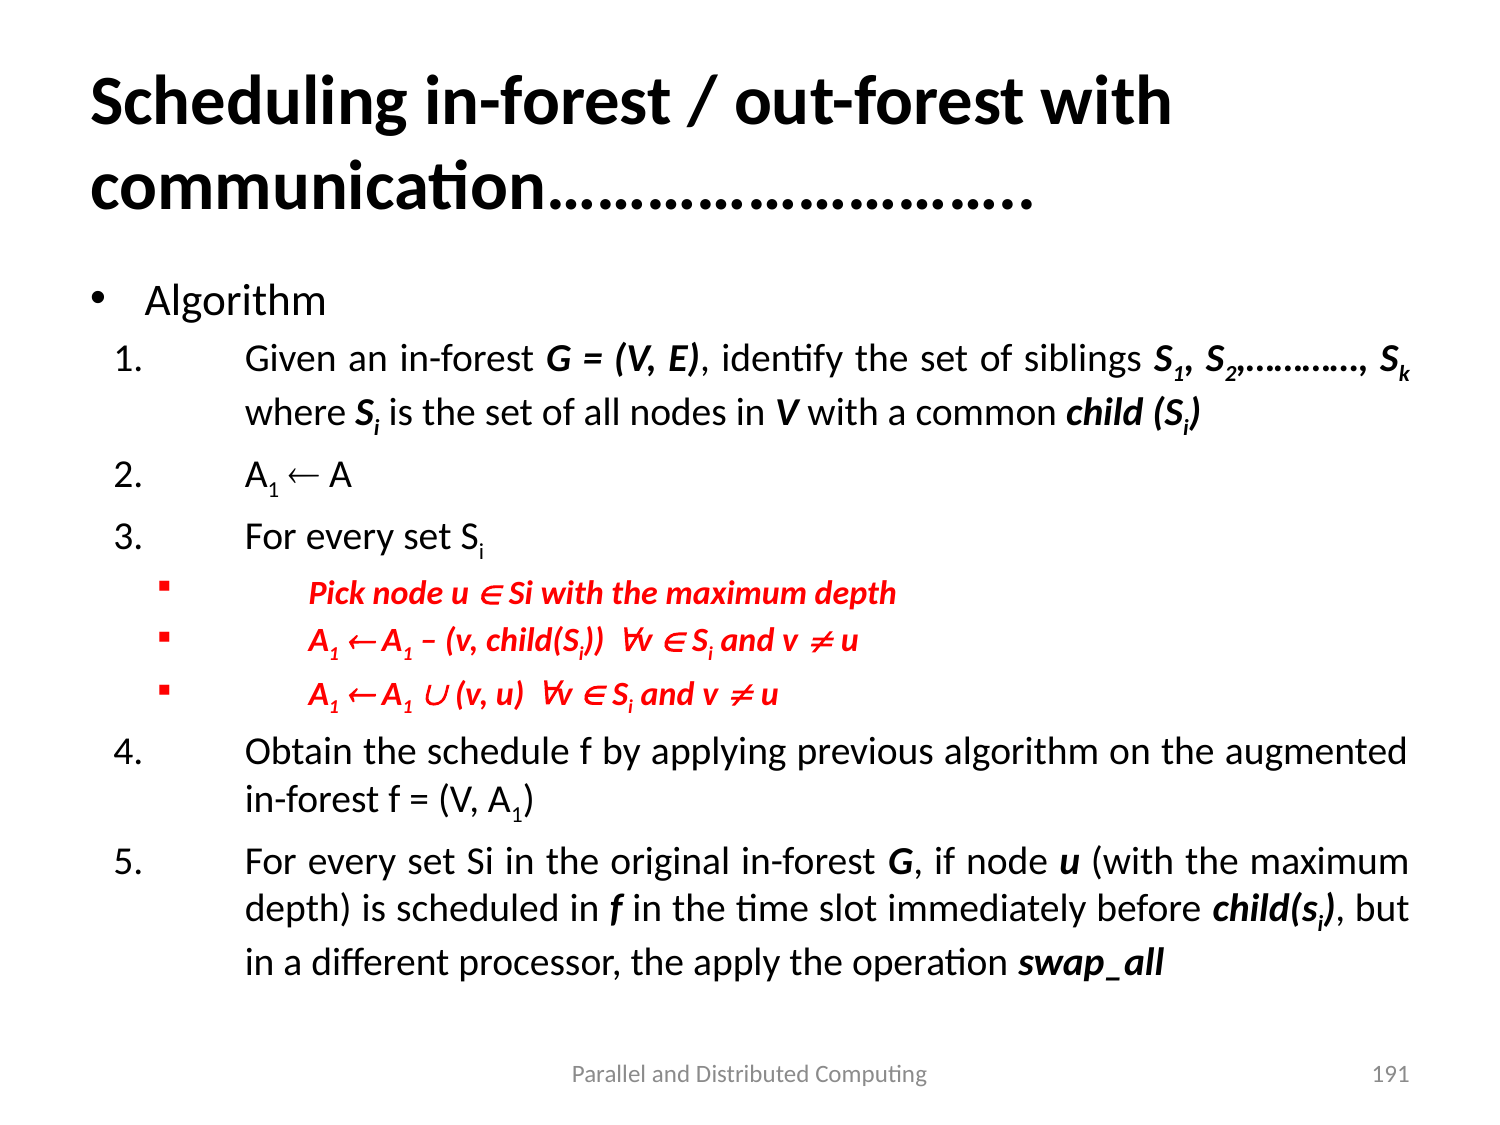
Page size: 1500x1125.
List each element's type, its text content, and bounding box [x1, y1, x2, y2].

slide_number 191 [1074, 1042, 1425, 1103]
title Scheduling in-forest / out-forest with communication……………………….. [75, 45, 1425, 233]
list Algorithm Given an in-forest G = (V, E), identify the set of siblings S1, S2,…………, Sk where Si is the set of all nodes in V with a common child (Si) A1  A For every set Si Pick node u  Si with the maximum depth A1  A1 – (v, child(Si)) v  Si and v  u A1  A1  (v, u) v  Si and v  u Obtain the schedule f by applying previous algorithm on the augmented in-forest f = (V, A1) For every set Si in the original in-forest G, if node u (with the maximum depth) is scheduled in f in the time slot immediately before child(si), but in a different processor, the apply the operation swap_all [75, 262, 1425, 1005]
footer Parallel and Distributed Computing [512, 1042, 988, 1103]
